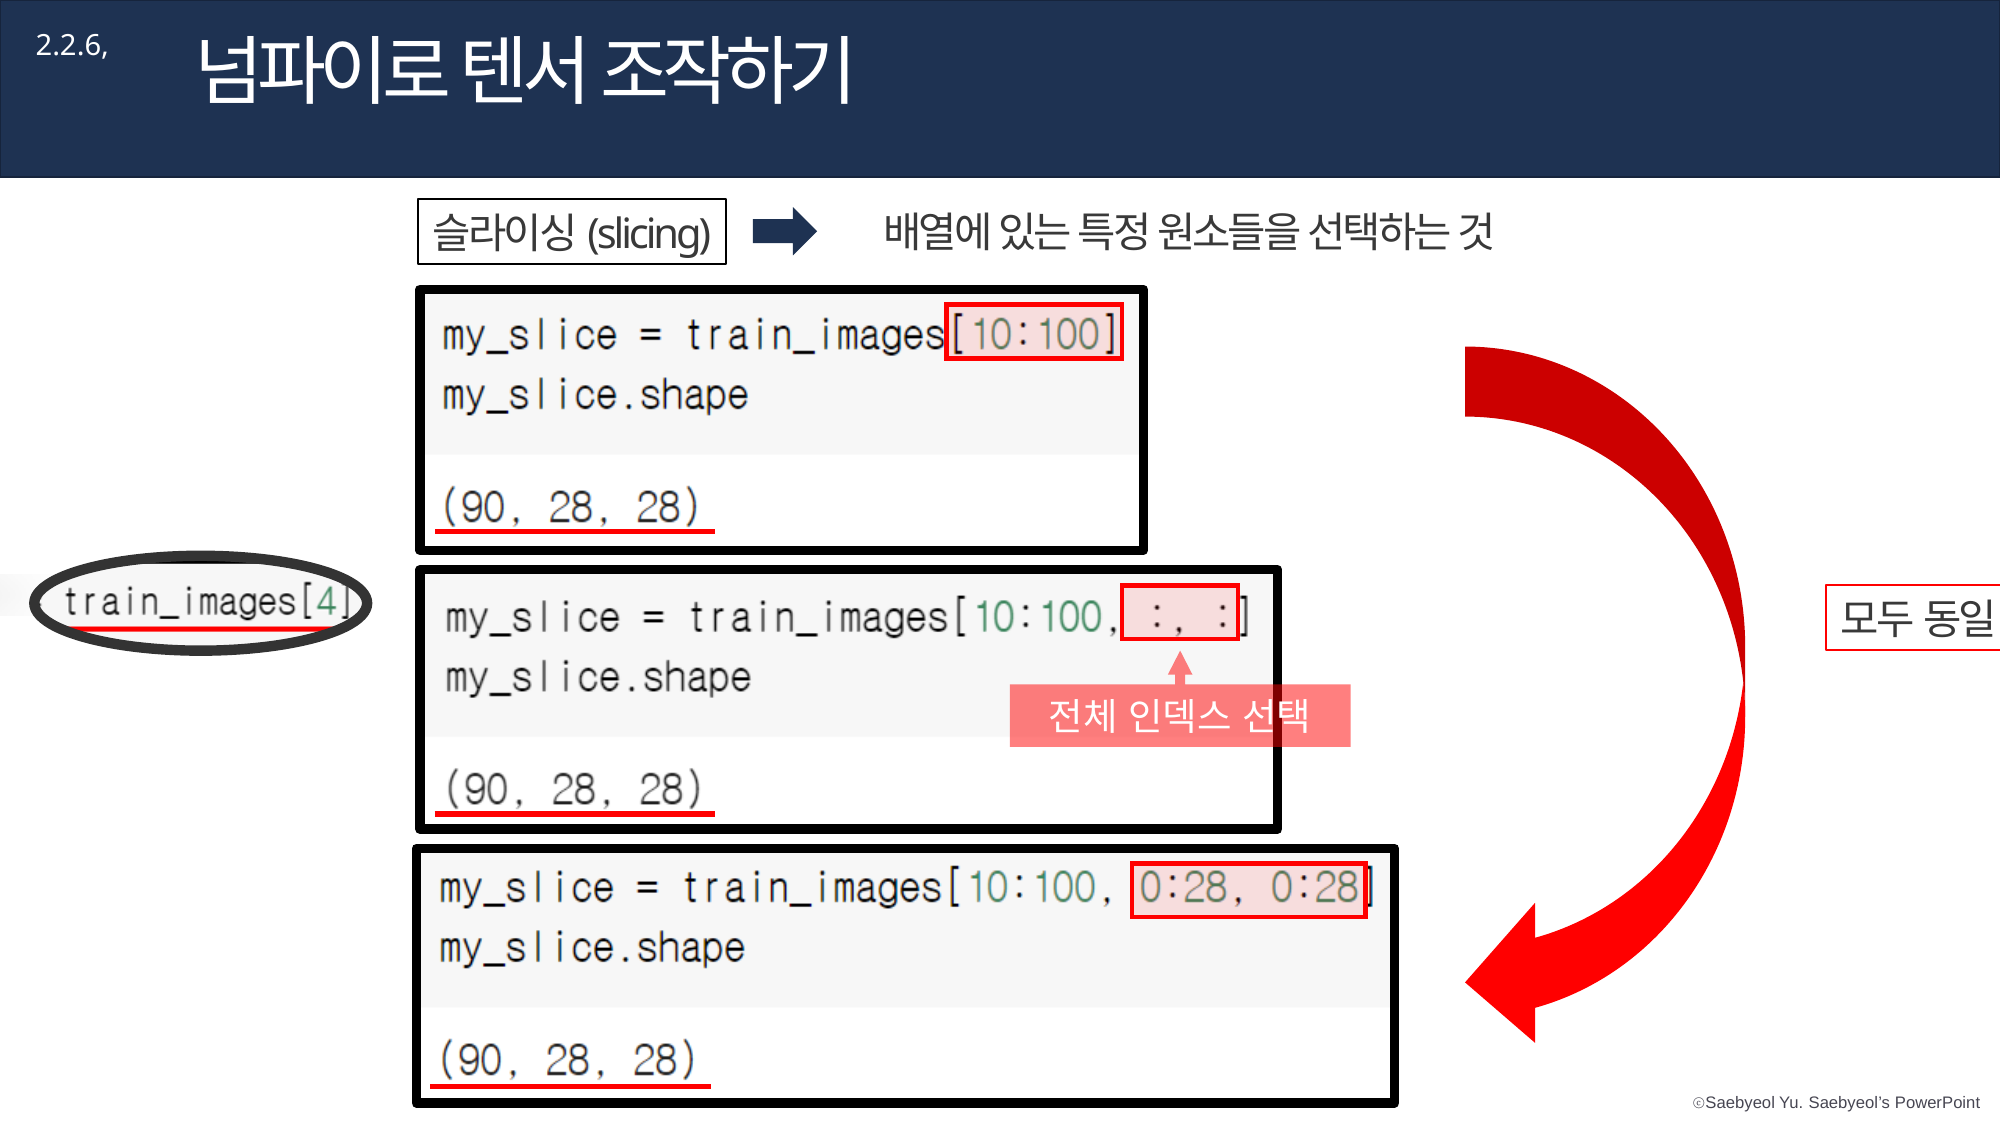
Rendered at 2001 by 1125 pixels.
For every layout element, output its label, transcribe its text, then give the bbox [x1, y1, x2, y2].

picture [424, 293, 1139, 546]
text_box [1463, 345, 1747, 1046]
text_box [751, 204, 819, 258]
text_box 전체 인덱스 선택 [1274, 683, 1352, 749]
picture [34, 555, 368, 651]
text_box 모두 동일 [1825, 585, 2000, 651]
text_box [0, 0, 2000, 178]
picture [420, 853, 1390, 1099]
text_box 넘파이로 텐서 조작하기 [179, 16, 873, 122]
text_box 배열에 있는 특정 원소들을 선택하는 것 [868, 198, 1511, 264]
picture [424, 574, 1274, 825]
text_box 2.2.6, [20, 19, 132, 69]
text_box 슬라이싱(slicing) [418, 199, 726, 265]
